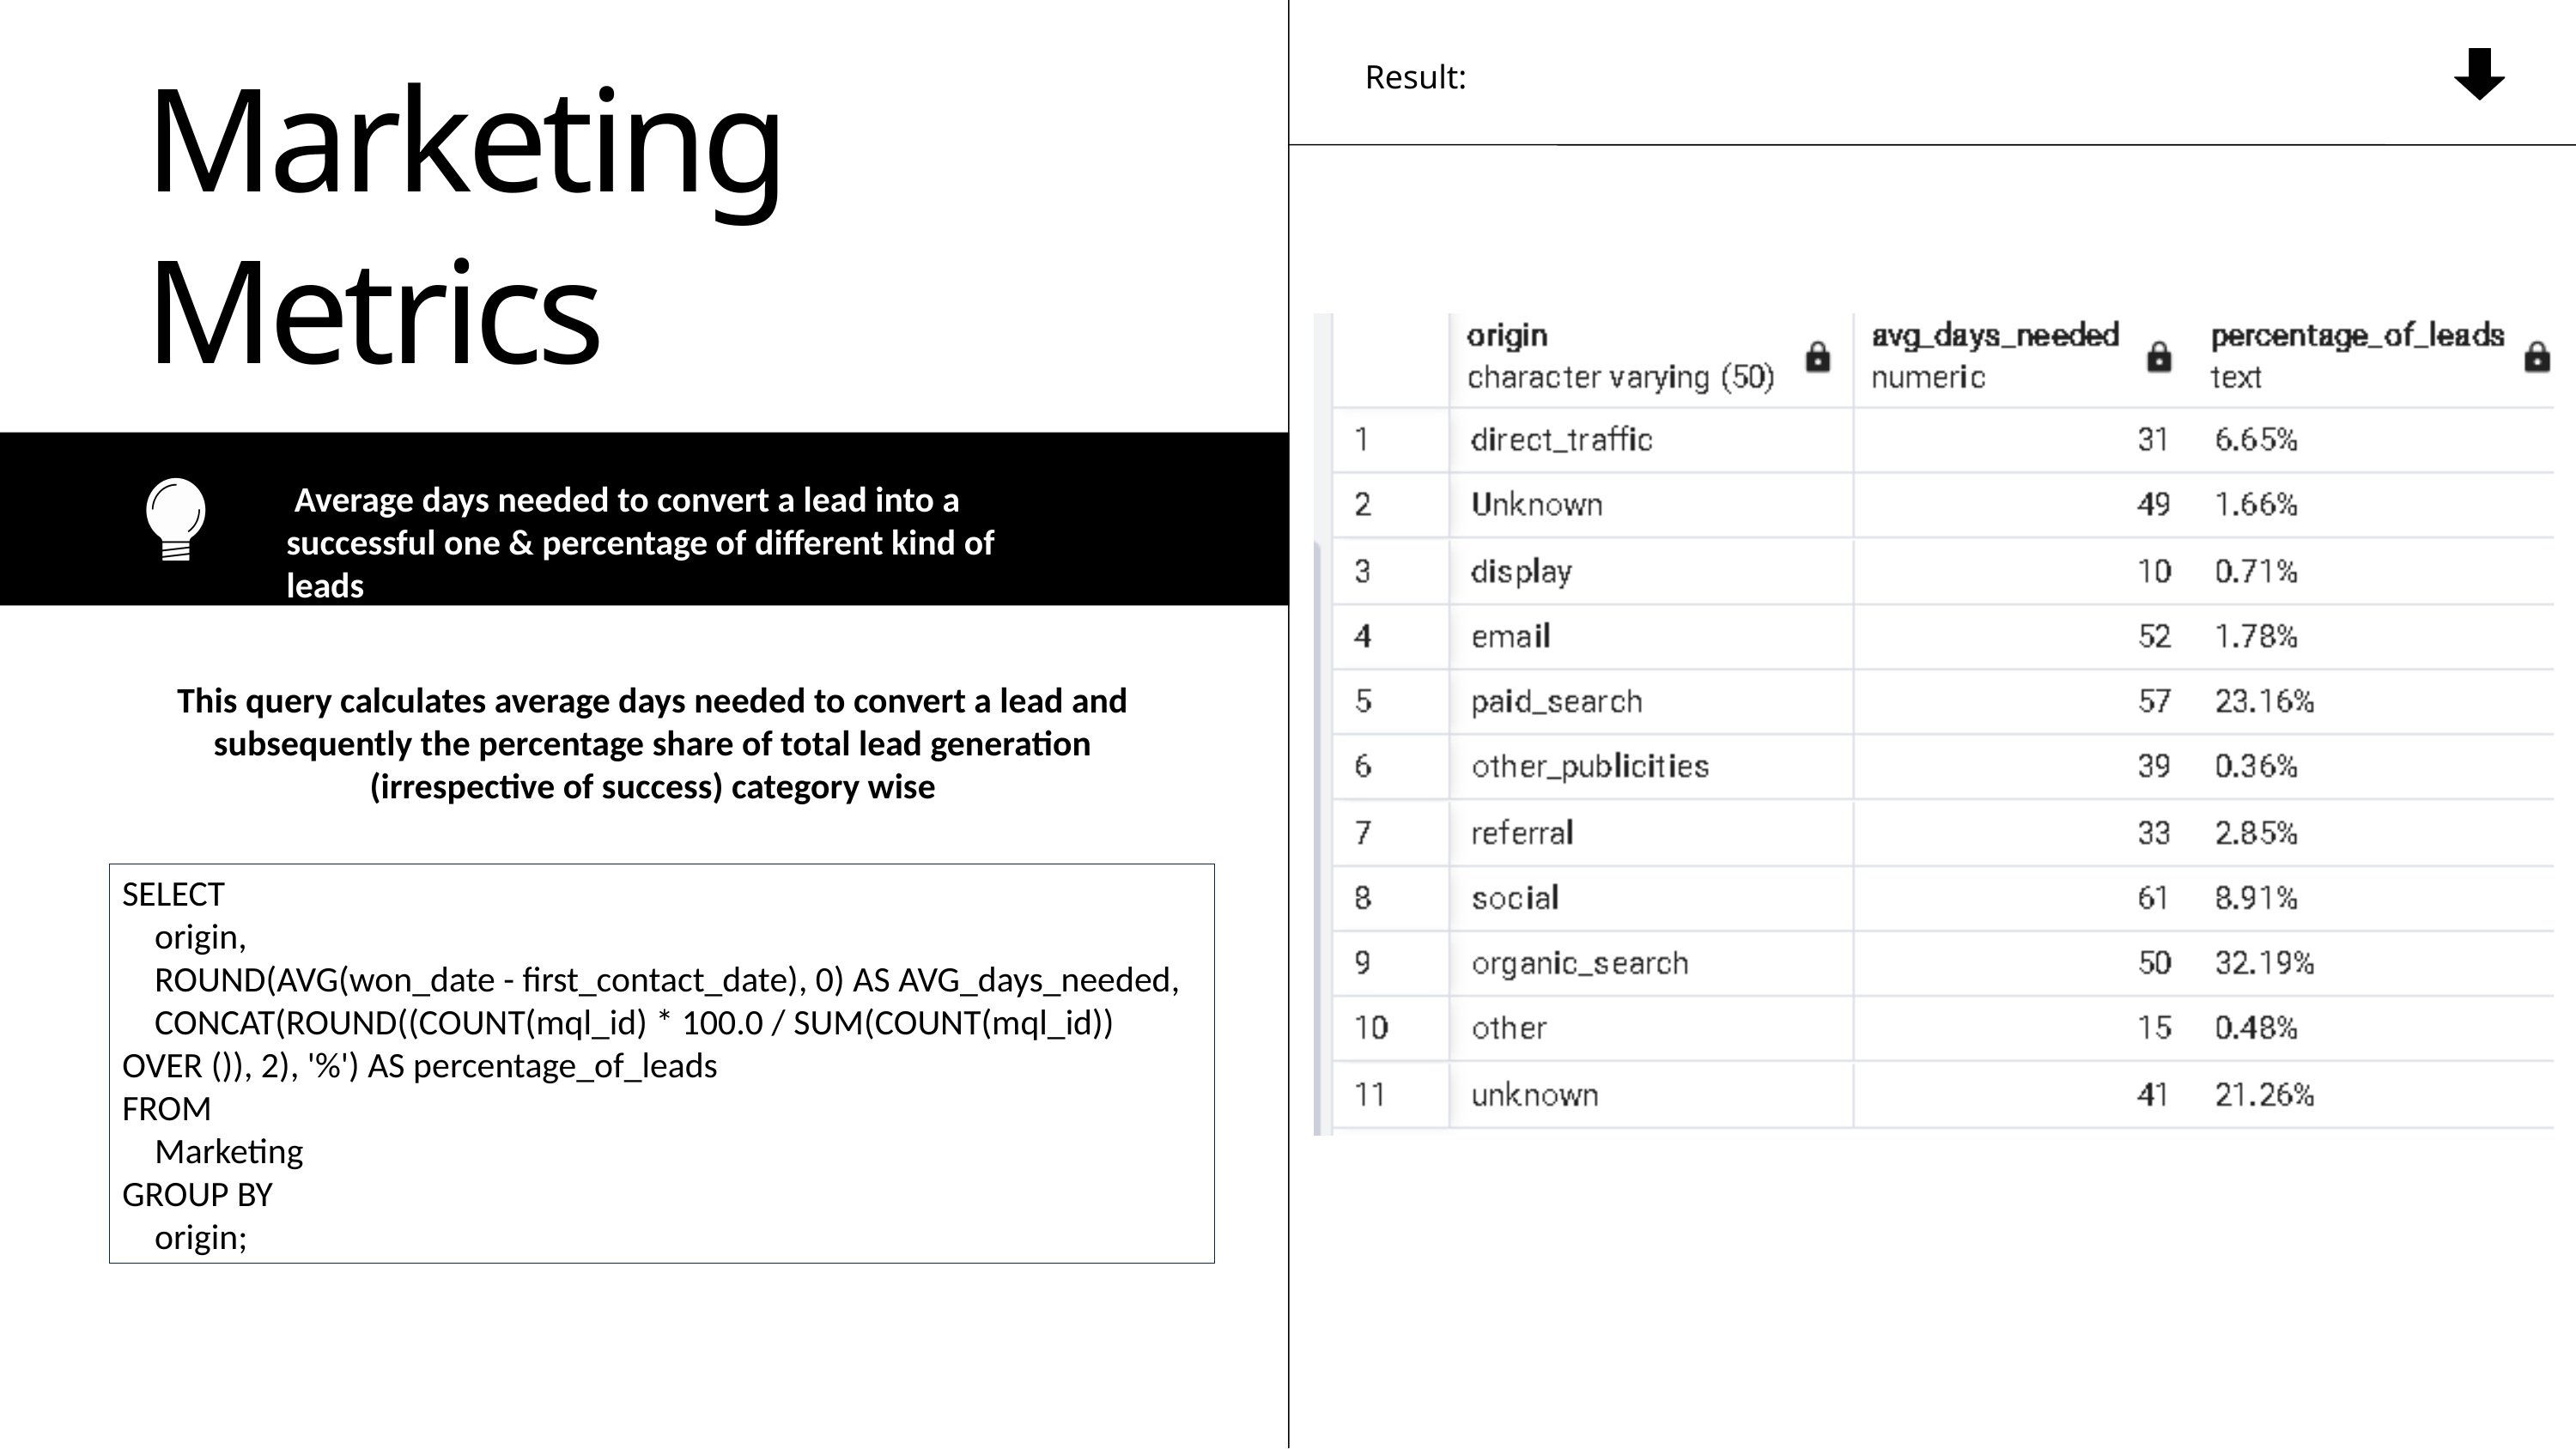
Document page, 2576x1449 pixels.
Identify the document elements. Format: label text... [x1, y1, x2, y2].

text_box This query calculates average days needed to convert a lead and subsequently the percentage share of total lead generation (irrespective of success) category wise [118, 670, 1188, 813]
text_box Result: [1364, 50, 1807, 95]
text_box SELECT origin, ROUND(AVG(won_date - first_contact_date), 0) AS AVG_days_needed, CONCAT(ROUND((COUNT(mql_id) * 100.0 / SUM(COUNT(mql_id)) OVER ()), 2), '%') AS percentage_of_leads FROM Marketing GROUP BY origin; [109, 864, 1215, 1264]
text_box [2454, 48, 2506, 100]
text_box Marketing Metrics [144, 48, 1150, 393]
picture [1313, 312, 2555, 1136]
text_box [0, 432, 1290, 606]
